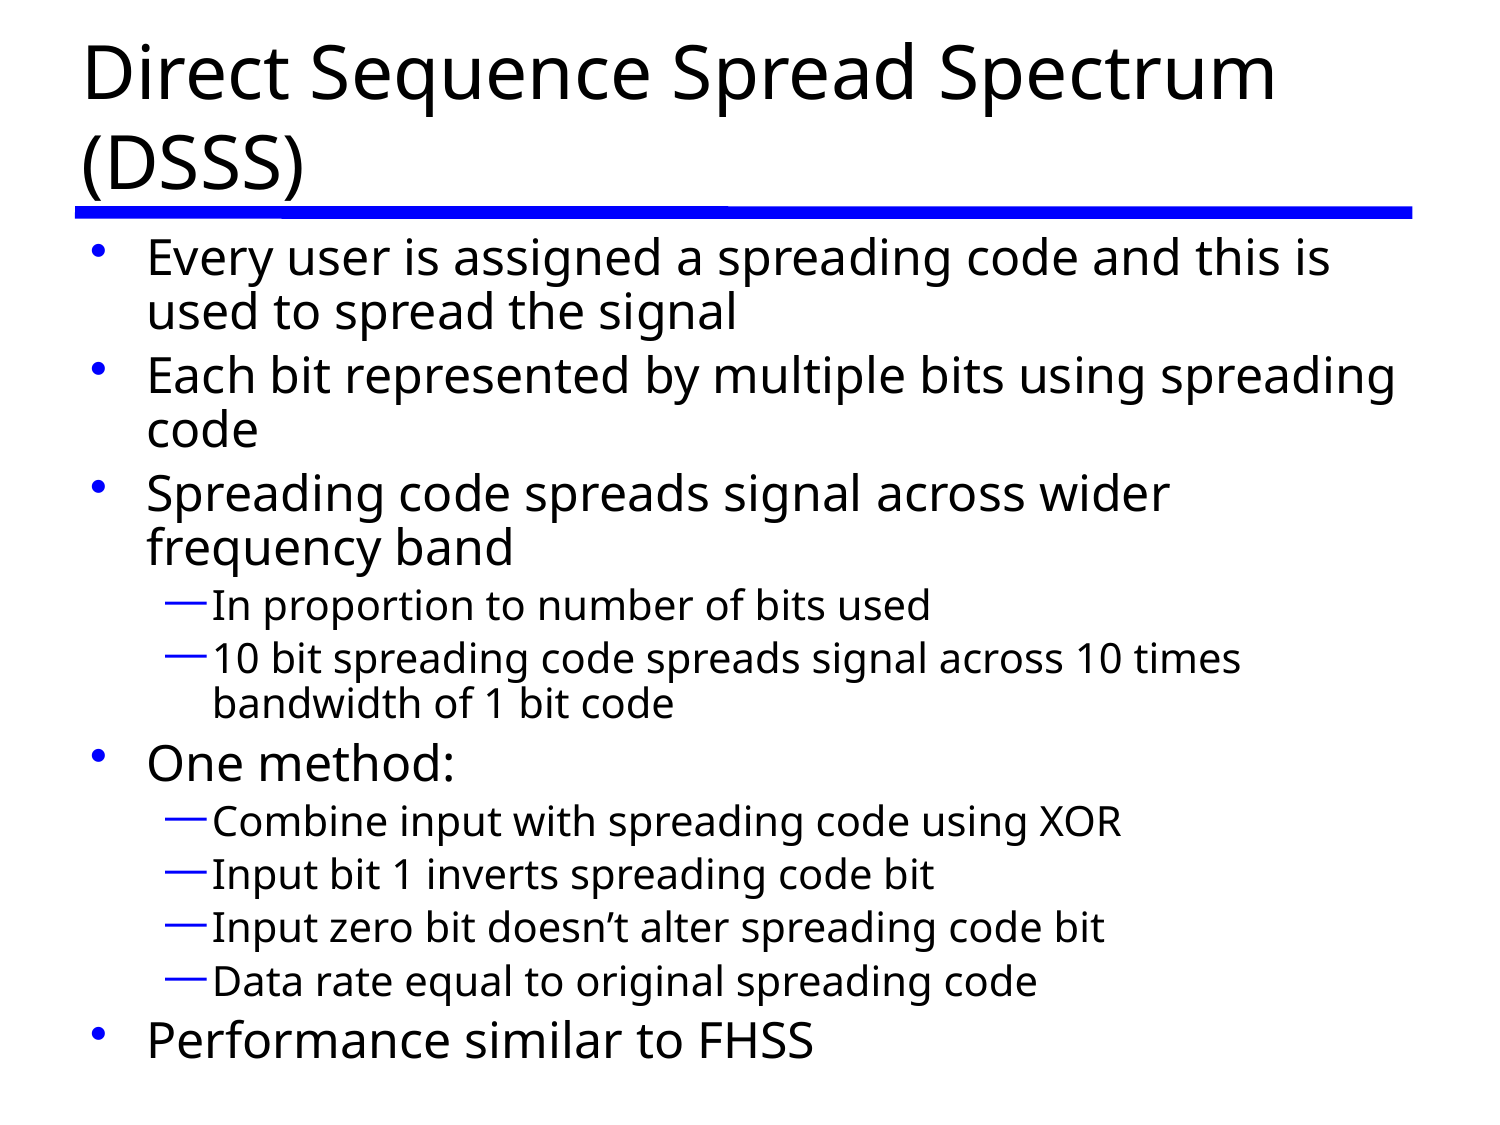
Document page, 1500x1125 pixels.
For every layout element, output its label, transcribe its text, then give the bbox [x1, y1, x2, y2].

title Direct Sequence Spread Spectrum (DSSS) [66, 24, 1413, 213]
list Every user is assigned a spreading code and this is used to spread the signal Each bit represented by multiple bits using spreading code Spreading code spreads signal across wider frequency band In proportion to number of bits used 10 bit spreading code spreads signal across 10 times bandwidth of 1 bit code One method: Combine input with spreading code using XOR Input bit 1 inverts spreading code bit Input zero bit doesn’t alter spreading code bit Data rate equal to original spreading code Performance similar to FHSS [74, 224, 1417, 994]
